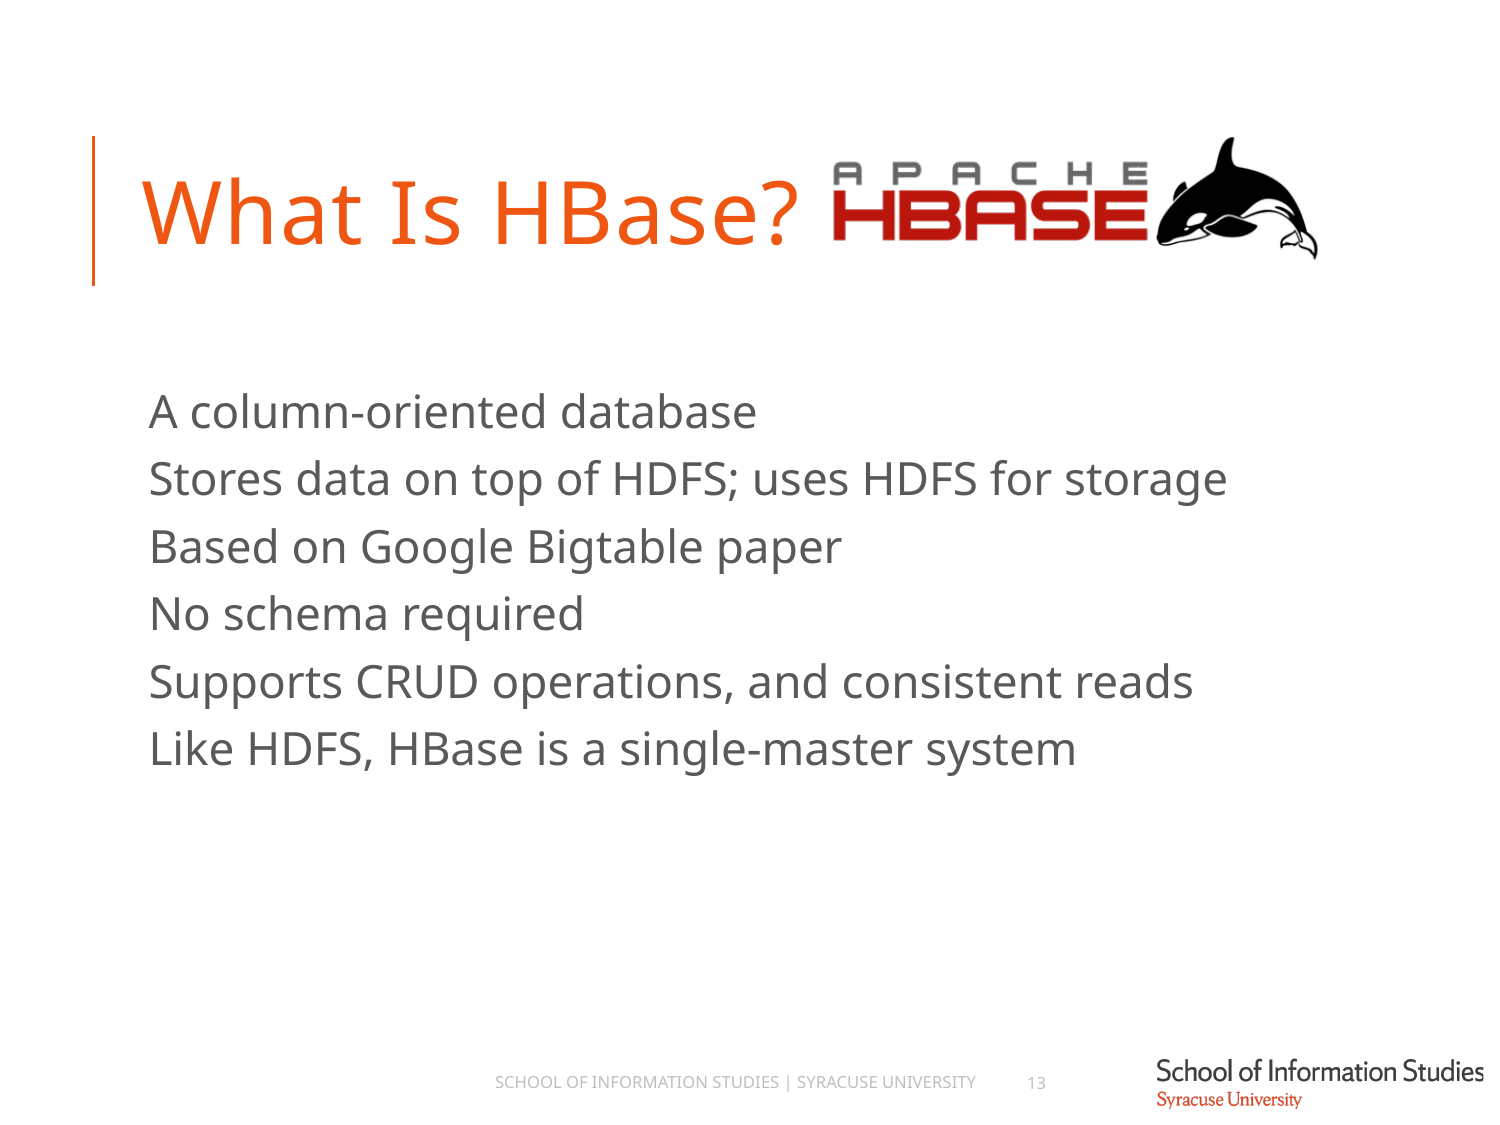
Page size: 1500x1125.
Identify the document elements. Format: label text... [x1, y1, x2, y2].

title What Is HBase? [126, 96, 1322, 342]
list A column-oriented database Stores data on top of HDFS; uses HDFS for storage Based on Google Bigtable paper No schema required Supports CRUD operations, and consistent reads Like HDFS, HBase is a single-master system [126, 375, 1322, 1035]
slide_number 13 [1012, 1061, 1149, 1107]
footer School of Information Studies | Syracuse University [283, 1061, 993, 1106]
picture [828, 135, 1322, 262]
